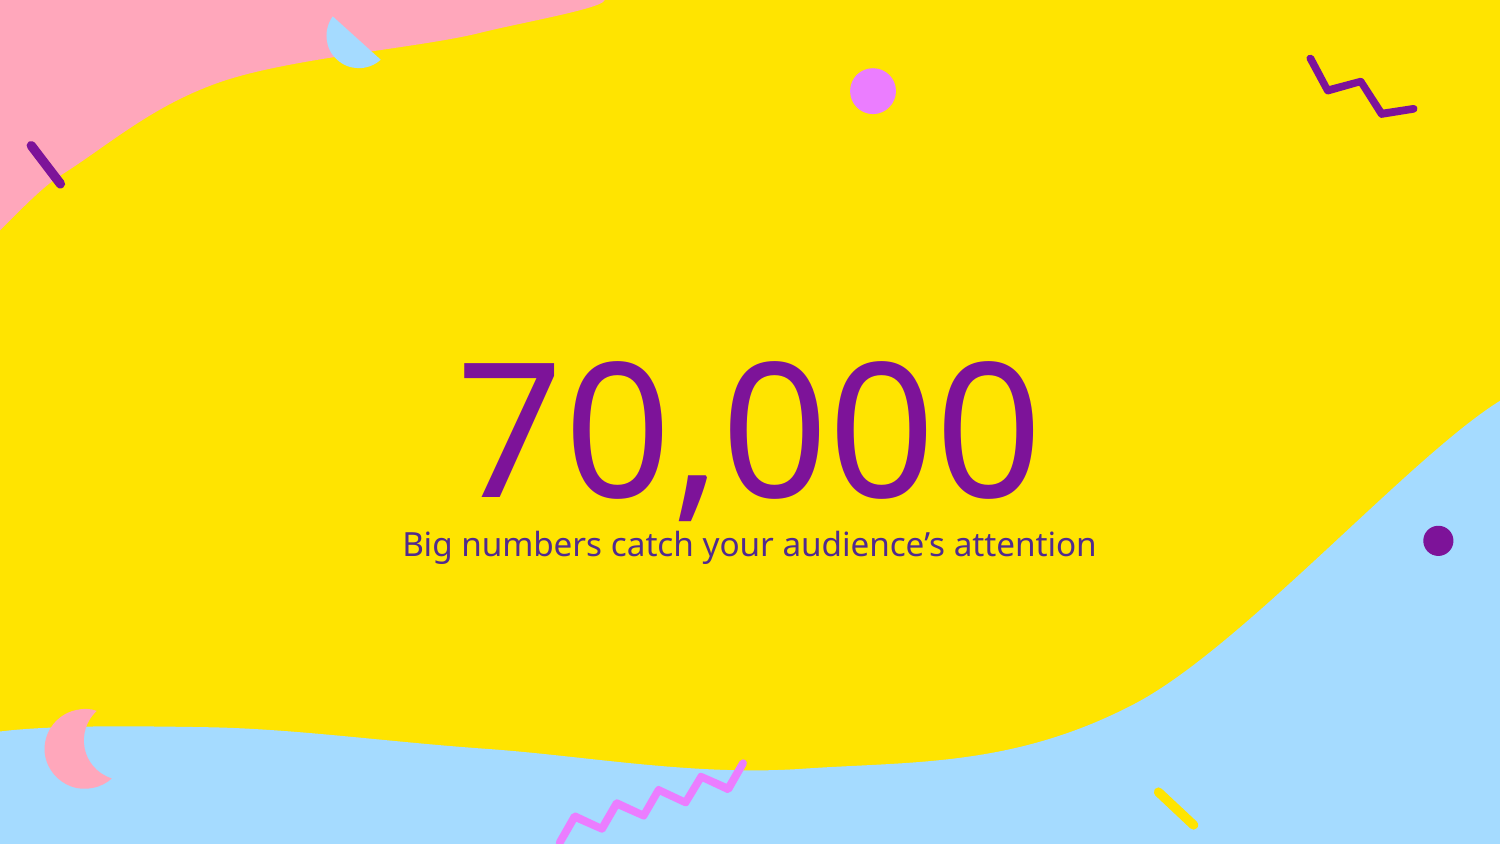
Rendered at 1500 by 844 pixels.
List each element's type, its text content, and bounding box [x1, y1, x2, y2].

title 70,000 [163, 328, 1337, 515]
subtitle Big numbers catch your audience’s attention [163, 515, 1337, 572]
